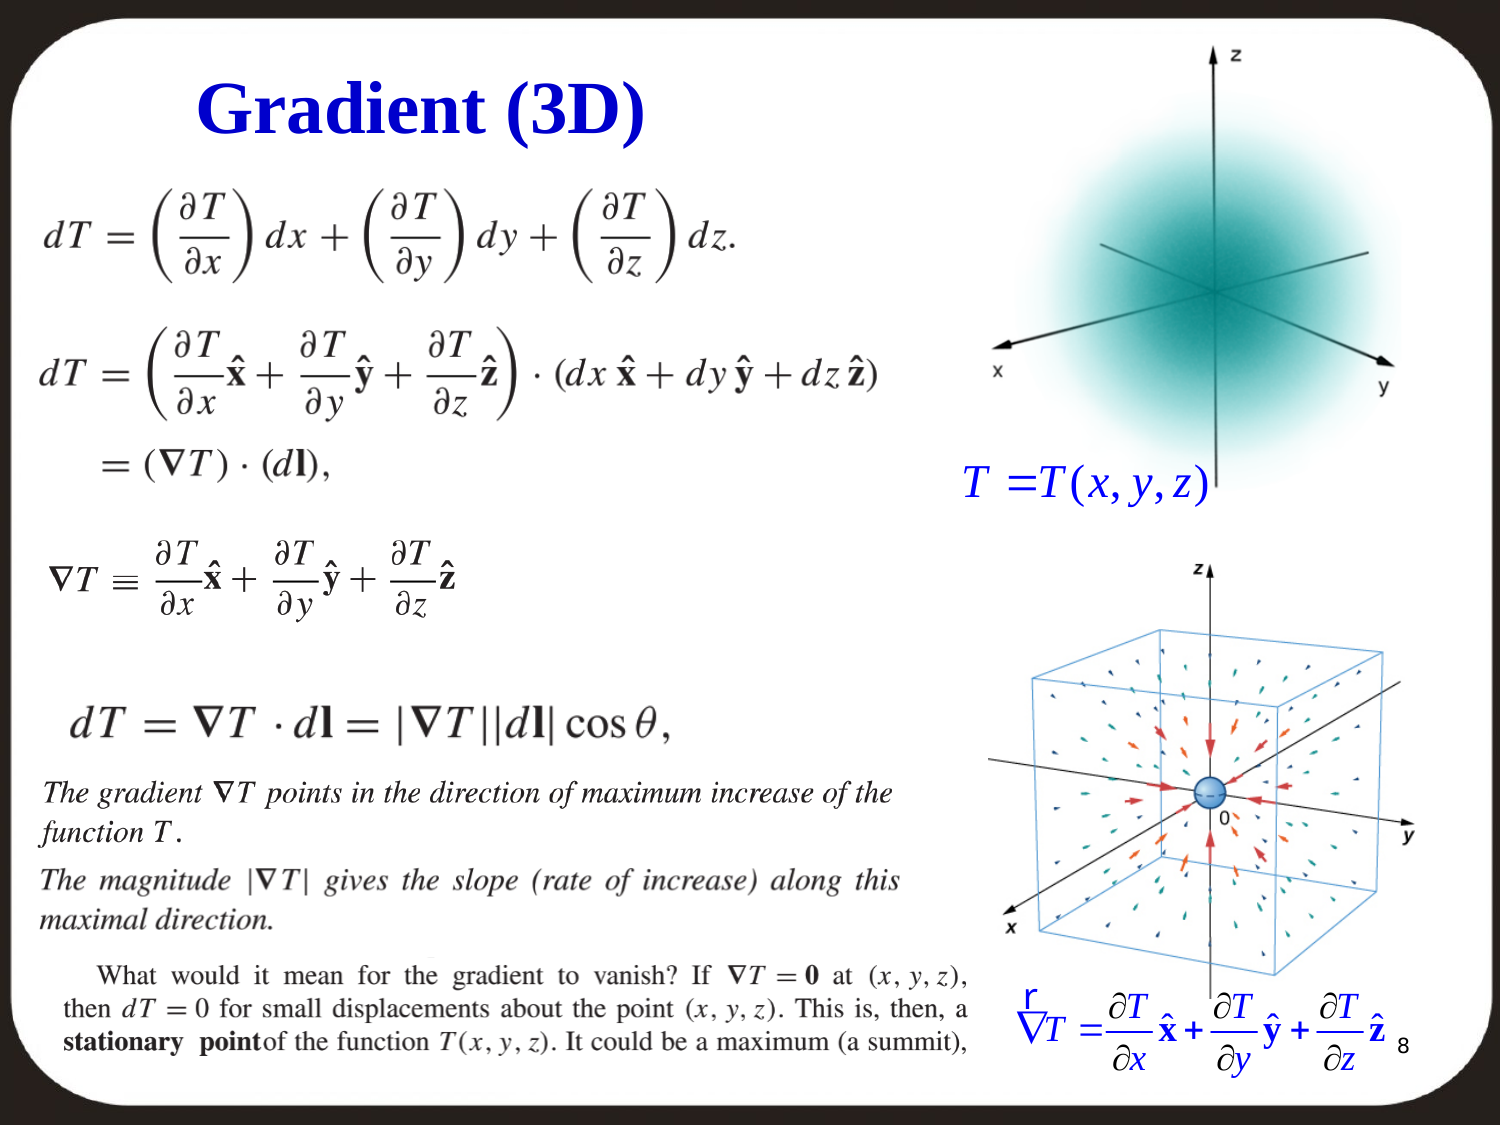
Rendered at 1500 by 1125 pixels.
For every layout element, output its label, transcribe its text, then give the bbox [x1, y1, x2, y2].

slide_number 8 [1074, 1024, 1426, 1104]
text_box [1012, 982, 1394, 1085]
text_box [956, 453, 1219, 518]
text_box Gradient (3D) [180, 51, 663, 157]
picture [0, 0, 1500, 1125]
